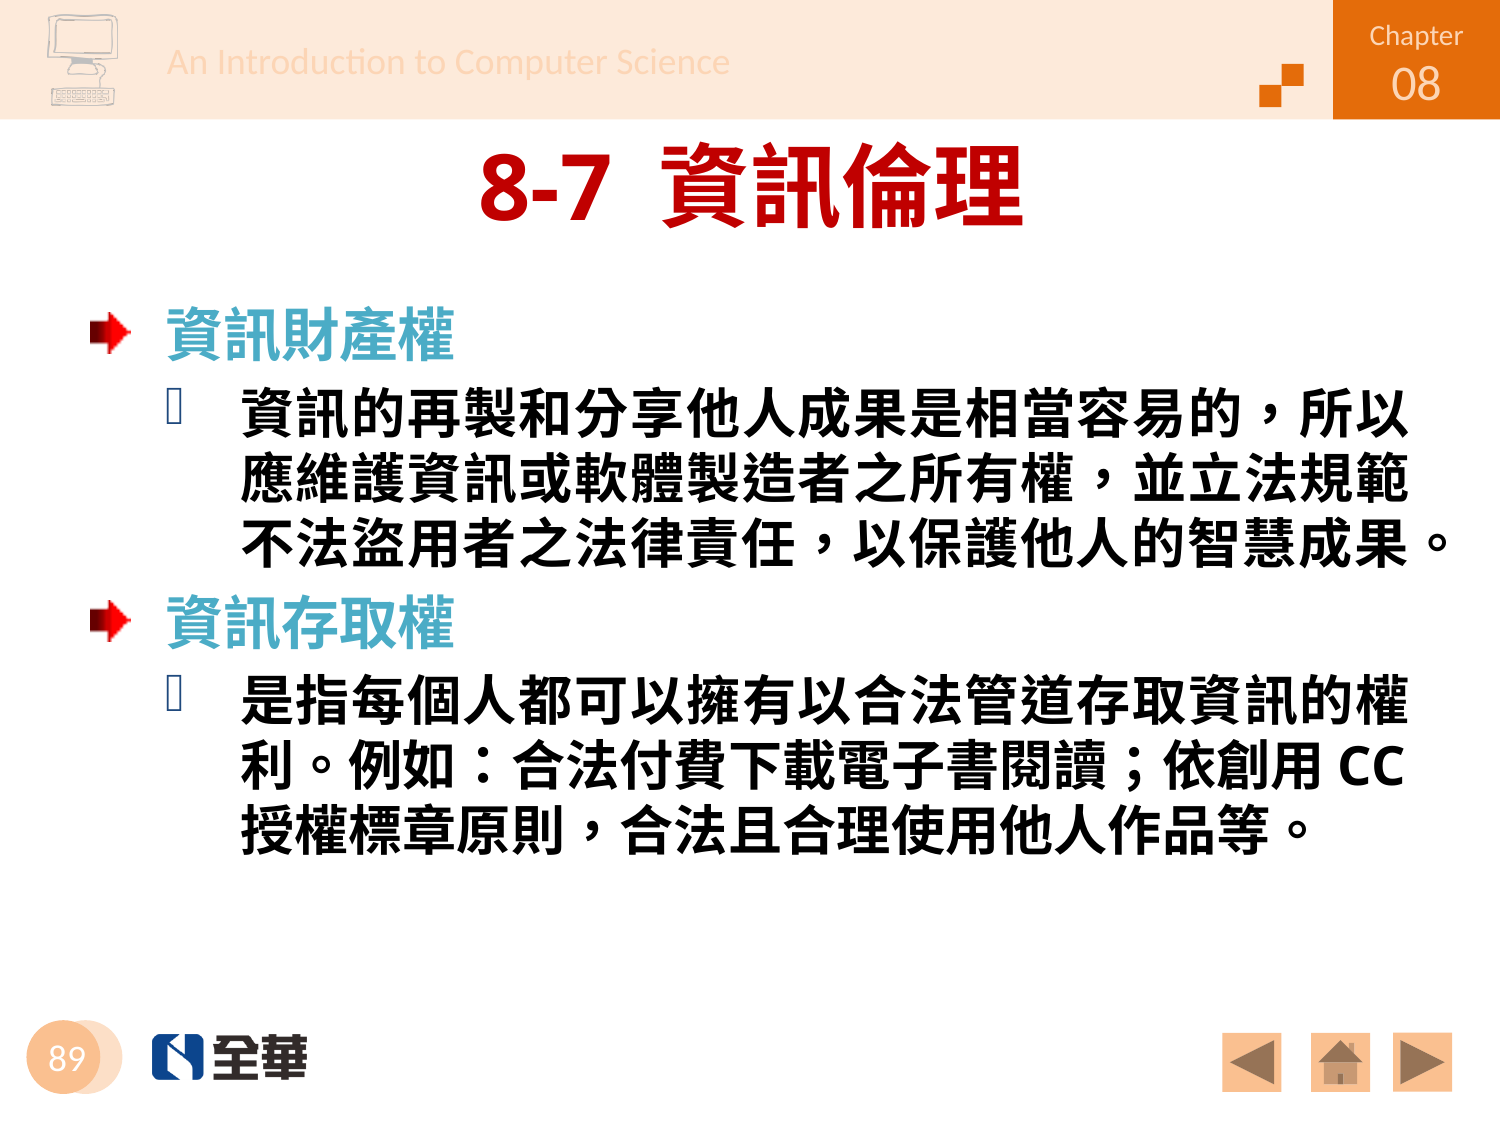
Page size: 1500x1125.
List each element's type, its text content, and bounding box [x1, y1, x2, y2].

picture [47, 14, 118, 106]
list 資訊財產權 資訊的再製和分享他人成果是相當容易的，所以應維護資訊或軟體製造者之所有權，並立法規範不法盜用者之法律責任，以保護他人的智慧成果。 資訊存取權 是指每個人都可以擁有以合法管道存取資訊的權利。例如：合法付費下載電子書閱讀；依創用CC授權標章原則，合法且合理使用他人作品等。 [75, 290, 1425, 1005]
title 8-7 資訊倫理 [76, 90, 1427, 278]
picture [152, 1034, 307, 1080]
picture [90, 600, 131, 642]
picture [90, 312, 131, 354]
